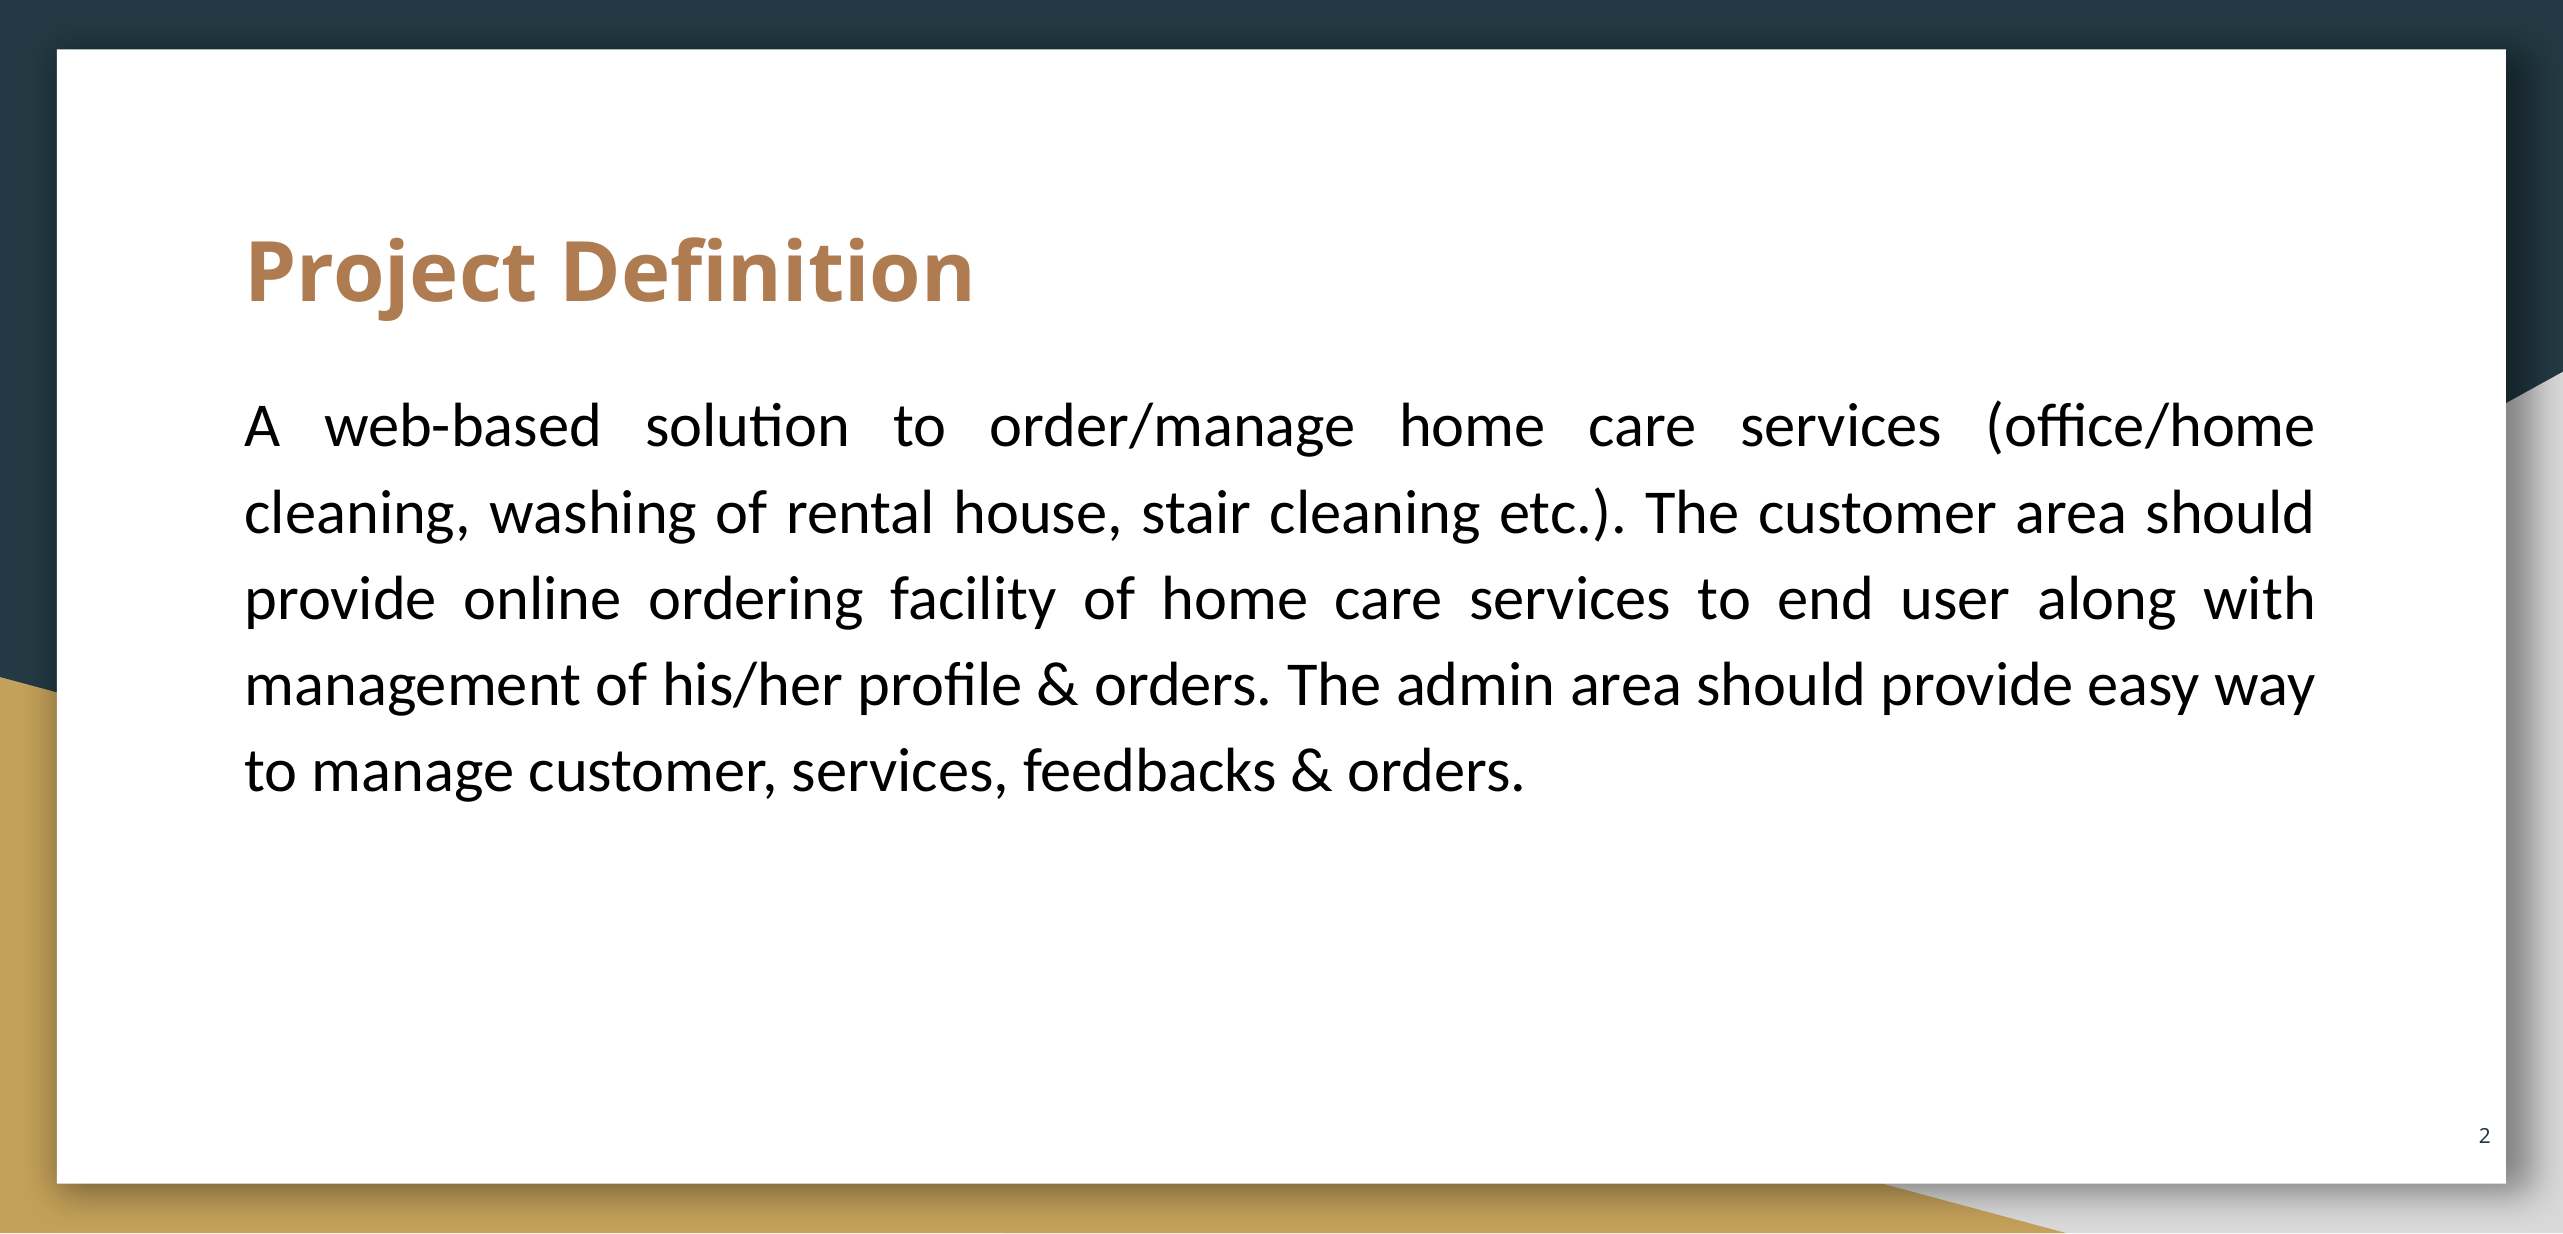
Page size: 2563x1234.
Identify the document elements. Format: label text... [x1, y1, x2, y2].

title Project Definition [229, 202, 2334, 358]
slide_number ‹#› [2351, 1089, 2506, 1184]
list A web-based solution to order/manage home care services (office/home cleaning, washing of rental house, stair cleaning etc.). The customer area should provide online ordering facility of home care services to end user along with management of his/her profile & orders. The admin area should provide easy way to manage customer, services, feedbacks & orders. [229, 358, 2334, 1065]
